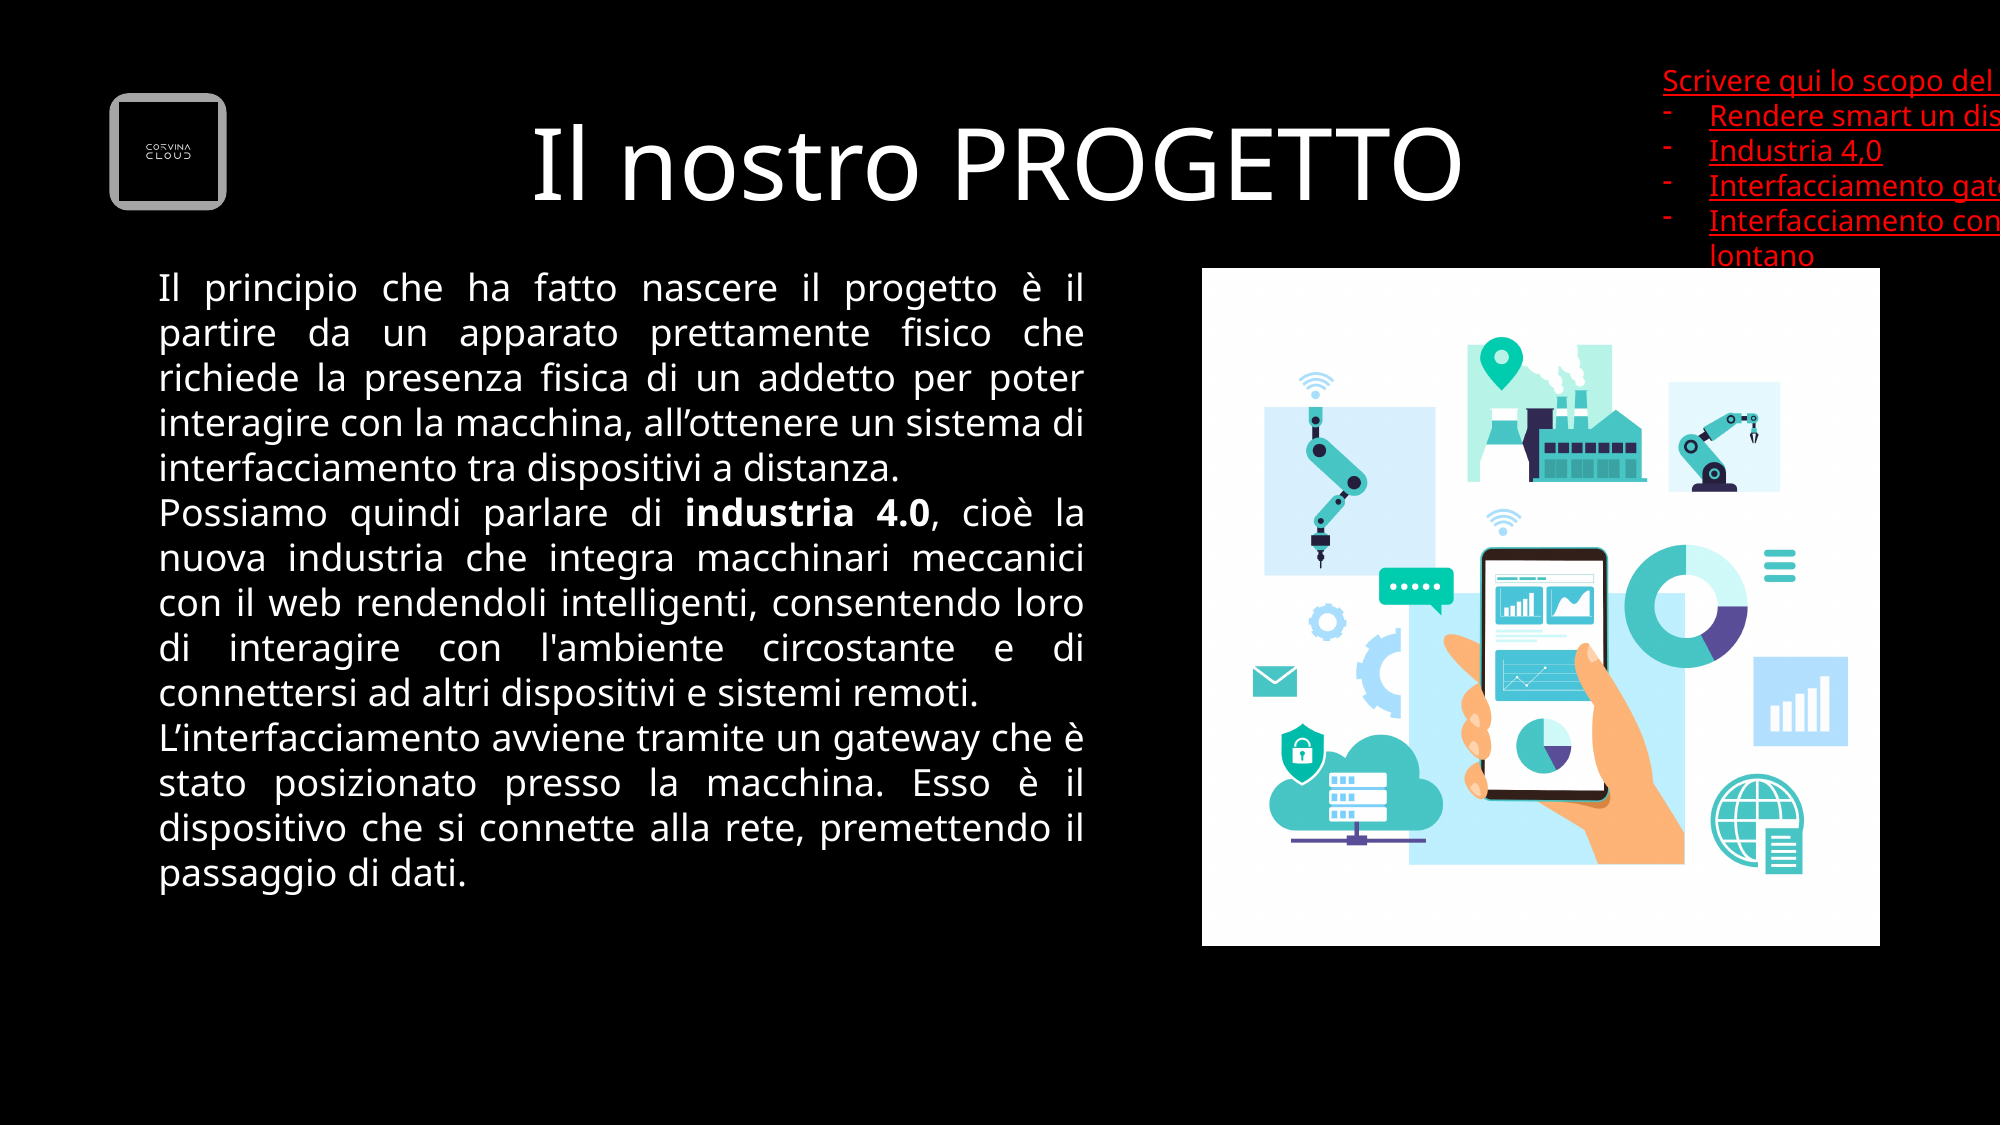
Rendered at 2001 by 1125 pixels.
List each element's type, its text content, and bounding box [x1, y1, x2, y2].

text_box Il principio che ha fatto nascere il progetto è il partire da un apparato prettamente fisico che richiede la presenza fisica di un addetto per poter interagire con la macchina, all’ottenere un sistema di interfacciamento tra dispositivi a distanza. Possiamo quindi parlare di industria 4.0, cioè la nuova industria che integra macchinari meccanici con il web rendendoli intelligenti, consentendo loro di interagire con l'ambiente circostante e di connettersi ad altri dispositivi e sistemi remoti. L’interfacciamento avviene tramite un gateway che è stato posizionato presso la macchina. Esso è il dispositivo che si connette alla rete, premettendo il passaggio di dati. [143, 256, 1101, 902]
text_box Il nostro PROGETTO [517, 93, 1483, 228]
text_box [109, 93, 227, 211]
picture [1202, 268, 1880, 946]
text_box Scrivere qui lo scopo del nostro progetto: Rendere smart un dispositivo fisico Industria 4,0 Interfacciamento gateway Interfacciamento con un qualcosa di lontano [1647, 55, 2000, 280]
